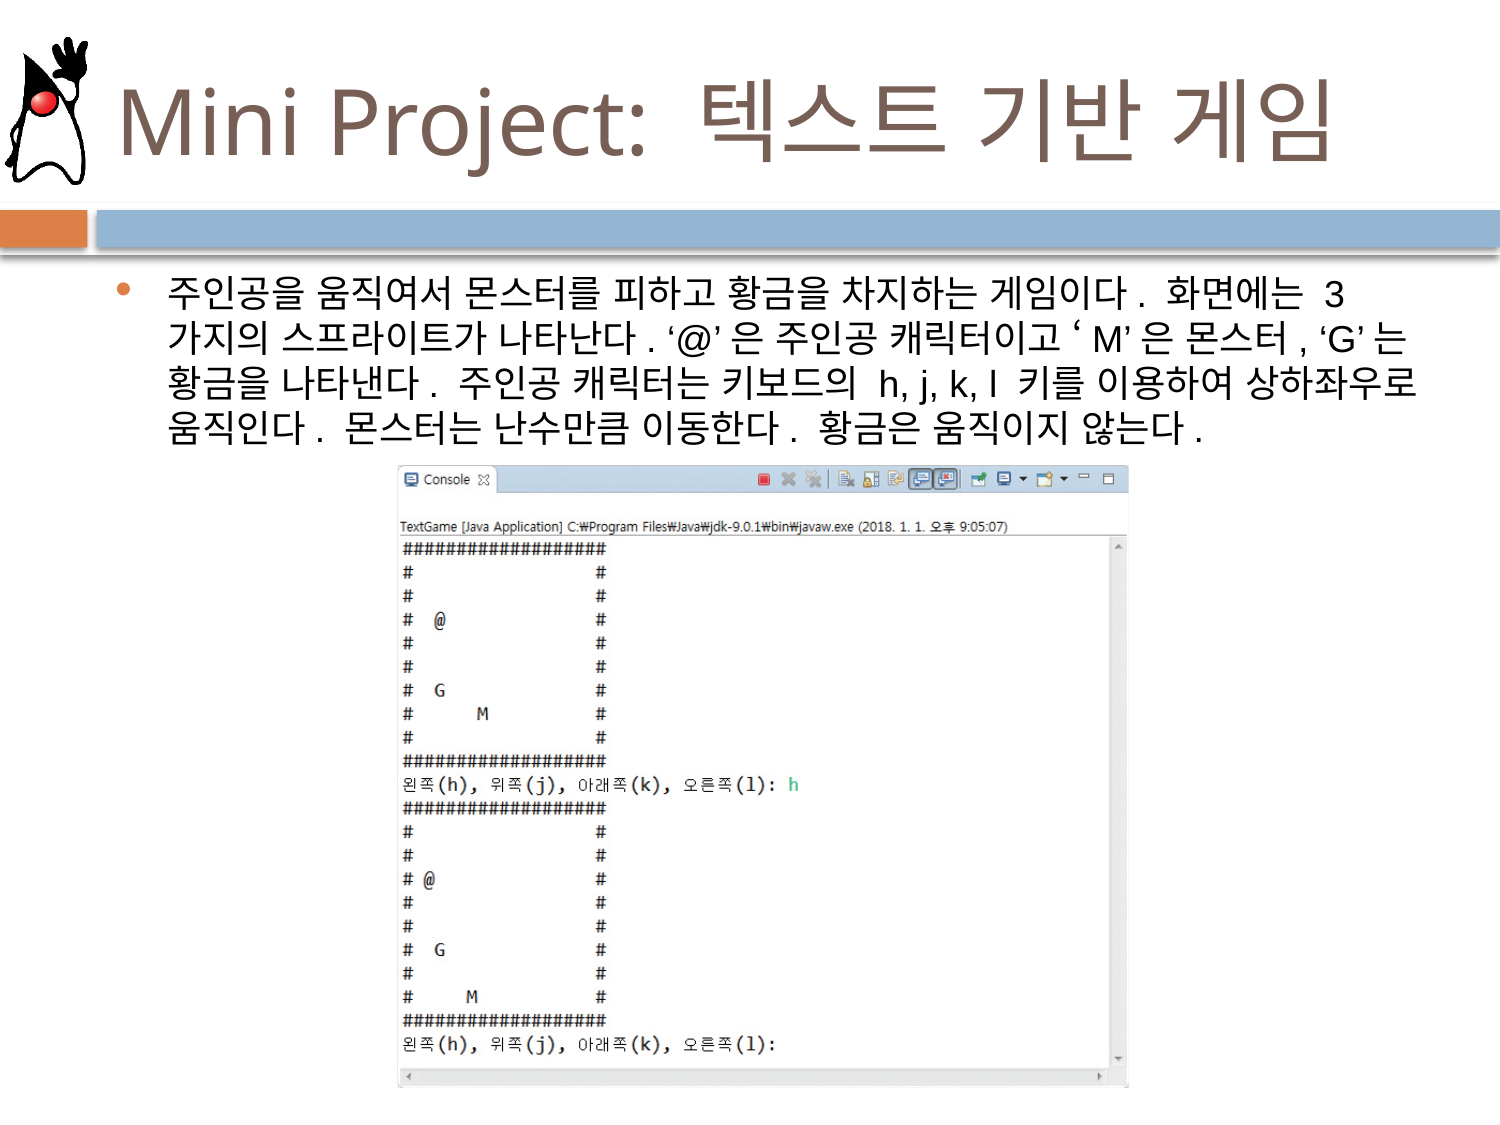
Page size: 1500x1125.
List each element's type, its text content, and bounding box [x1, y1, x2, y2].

title Mini Project: 텍스트 기반 게임 [100, 37, 1438, 200]
picture [5, 37, 88, 185]
list 주인공을 움직여서 몬스터를 피하고 황금을 차지하는 게임이다. 화면에는 3가지의 스프라이트가 나타난다. ‘@’은 주인공 캐릭터이고 ‘M’은 몬스터, ‘G’는 황금을 나타낸다. 주인공 캐릭터는 키보드의 h, j, k, l 키를 이용하여 상하좌우로 움직인다. 몬스터는 난수만큼 이동한다. 황금은 움직이지 않는다. [100, 262, 1438, 1000]
picture [397, 465, 1129, 1088]
